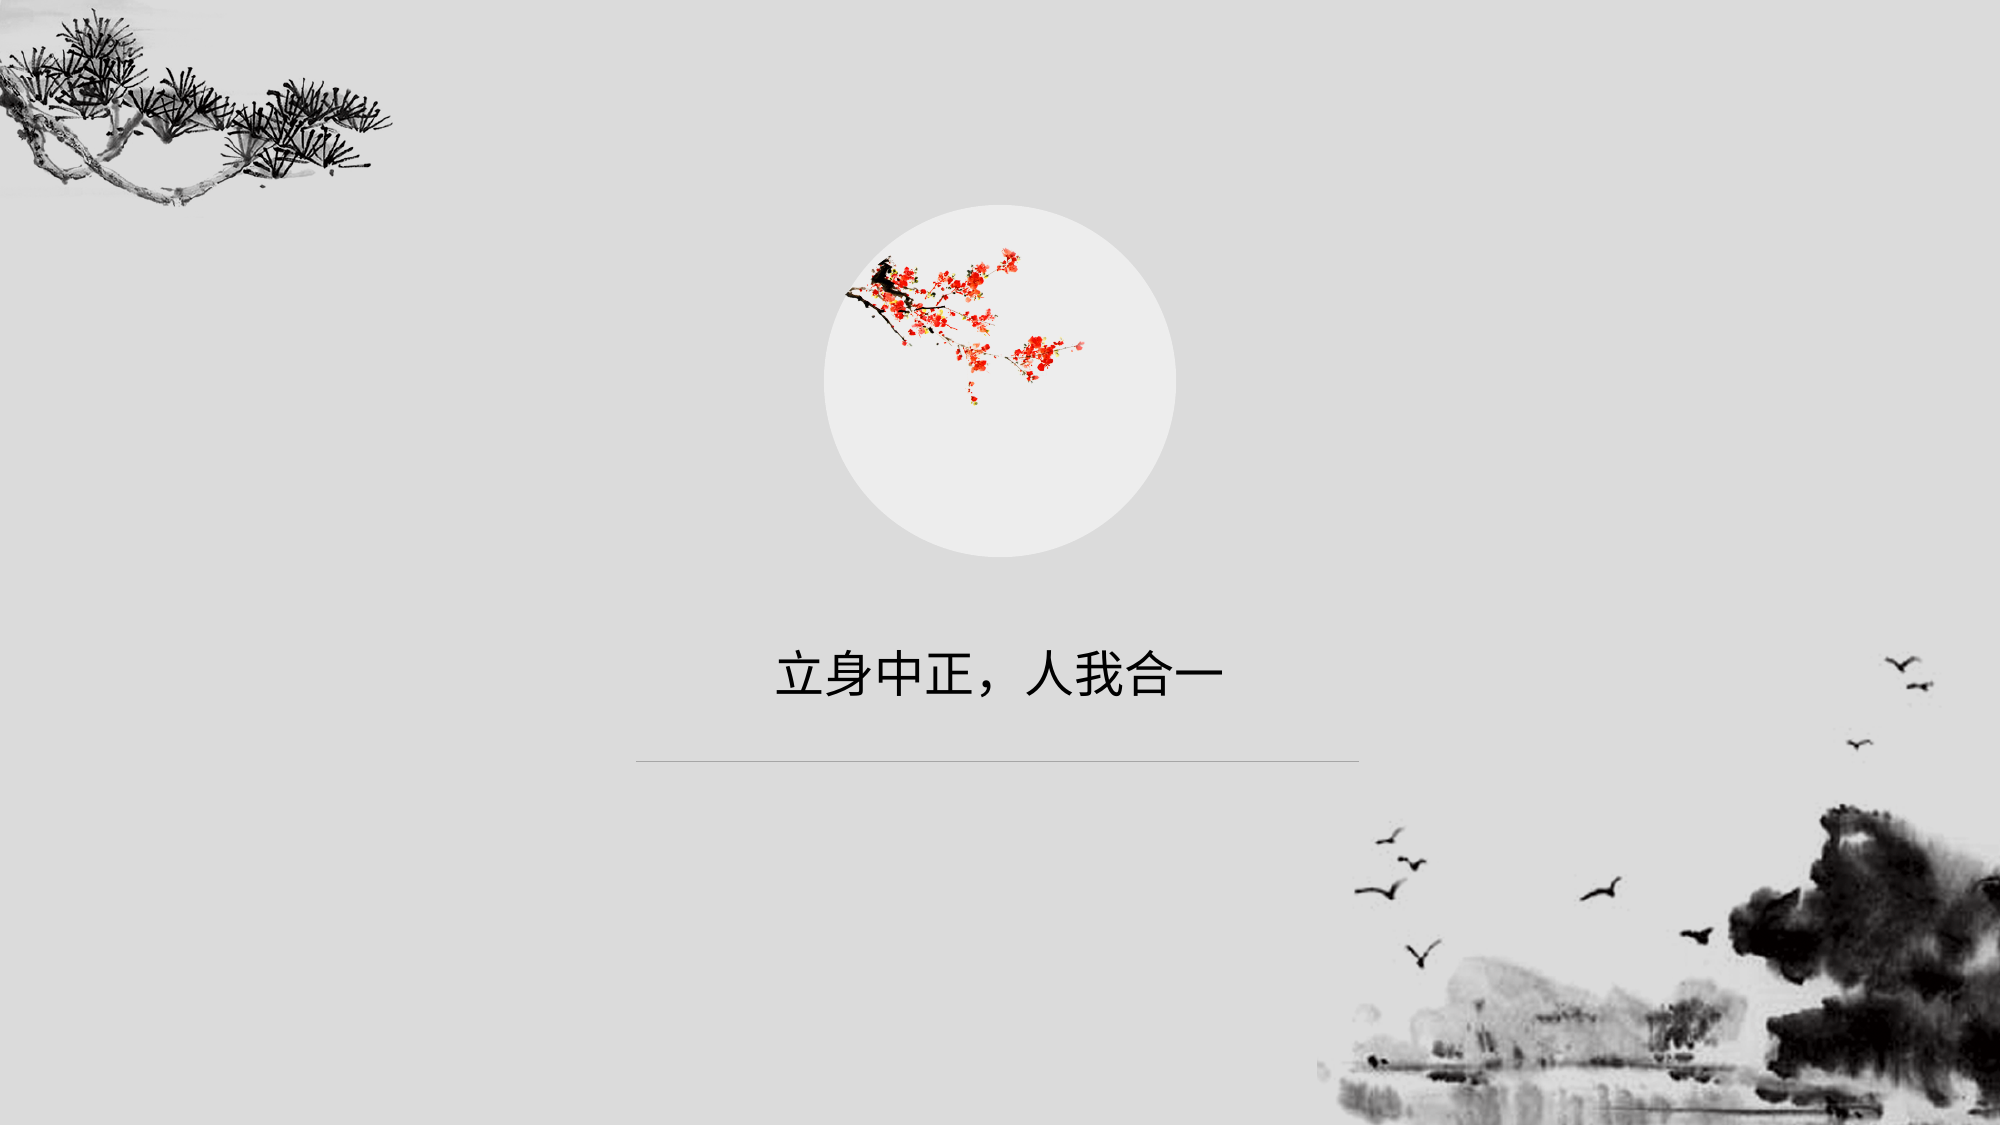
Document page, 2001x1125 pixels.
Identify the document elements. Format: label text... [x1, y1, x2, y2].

text_box [822, 203, 1178, 559]
picture [0, 0, 393, 218]
picture [1317, 651, 2000, 1125]
text_box 立身中正，人我合一 [696, 635, 1304, 711]
picture [845, 244, 1087, 406]
